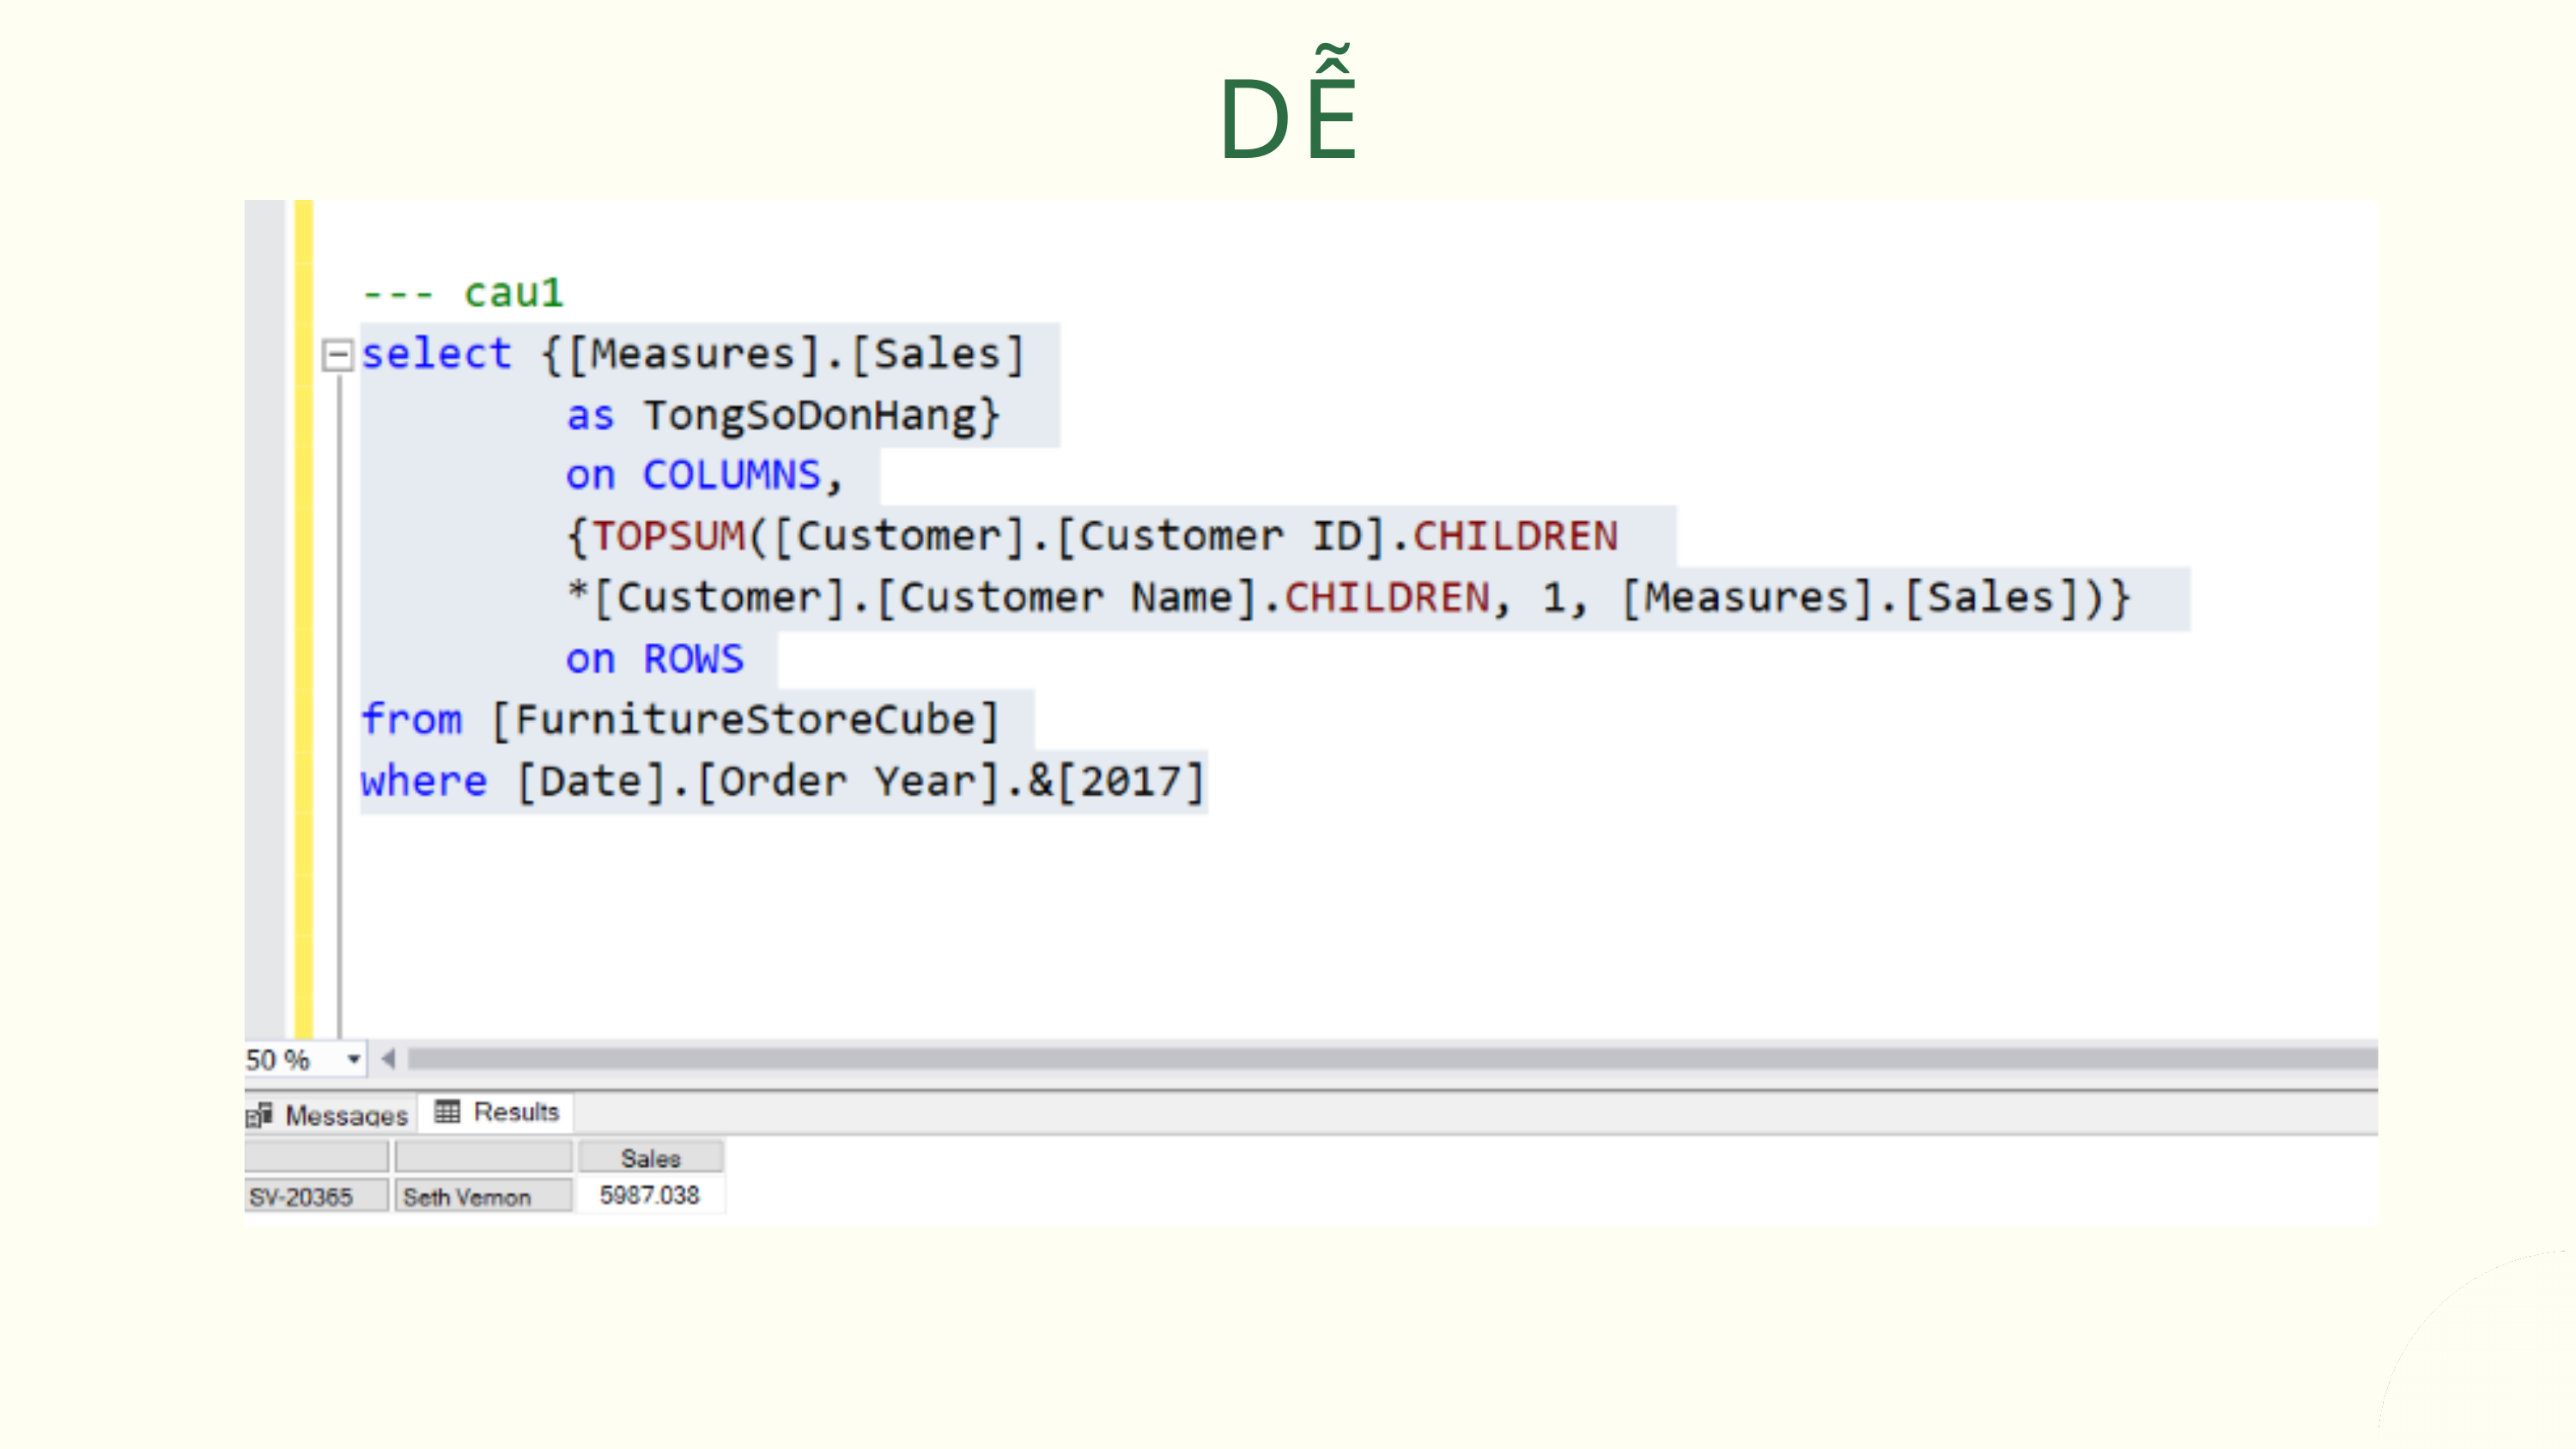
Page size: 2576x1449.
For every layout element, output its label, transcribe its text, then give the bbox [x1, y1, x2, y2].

text_box [2378, 1251, 2576, 1449]
text_box DỄ [563, 26, 2013, 180]
text_box [244, 200, 2379, 1226]
